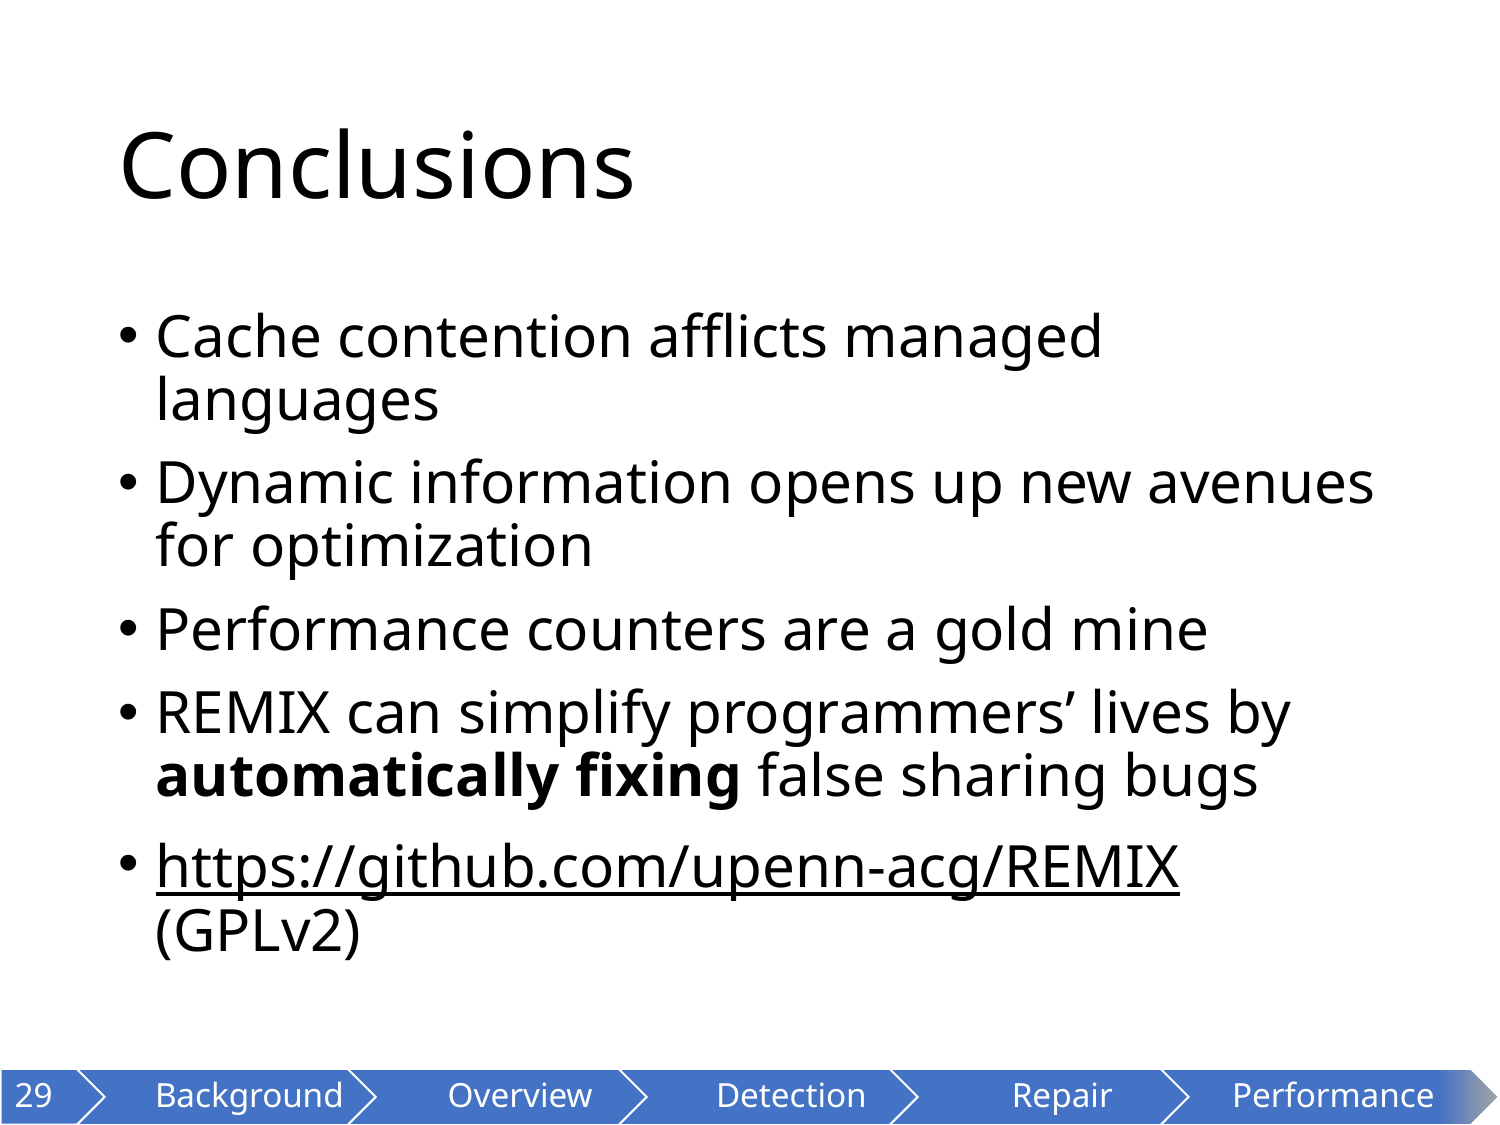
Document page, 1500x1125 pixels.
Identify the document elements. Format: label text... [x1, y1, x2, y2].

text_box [0, 1068, 1500, 1125]
title Conclusions [103, 59, 1397, 278]
list Cache contention afflicts managed languages Dynamic information opens up new avenues for optimization Performance counters are a gold mine REMIX can simplify programmers’ lives by automatically fixing false sharing bugs https://github.com/upenn-acg/REMIX (GPLv2) [103, 299, 1397, 1014]
